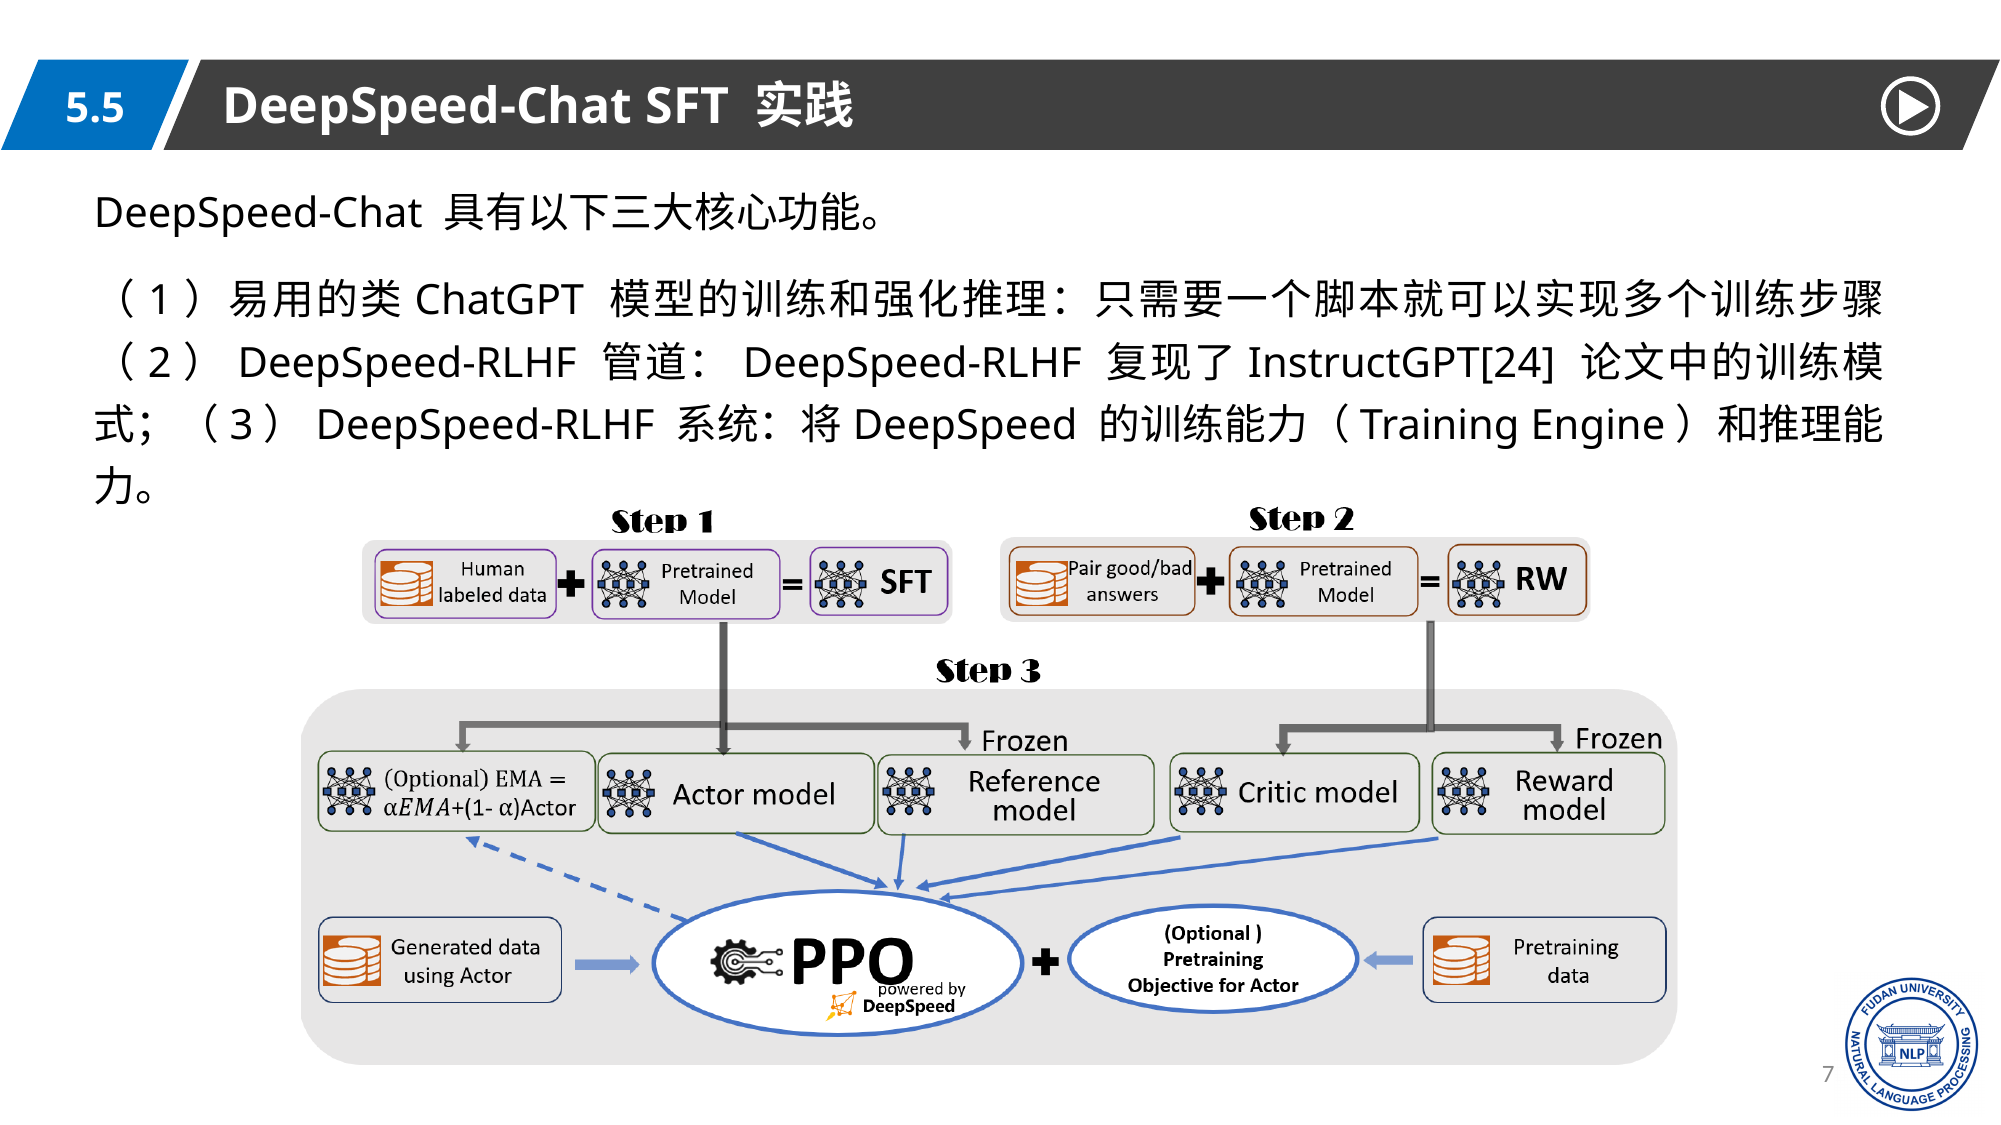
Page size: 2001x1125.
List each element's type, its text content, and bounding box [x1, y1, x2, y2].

text_box [1, 89, 157, 150]
text_box 5.5 [26, 73, 164, 138]
text_box DeepSpeed-Chat SFT 实践 [207, 66, 870, 142]
text_box DeepSpeed-Chat 具有以下三大核心功能。 （1）易用的类ChatGPT 模型的训练和强化推理：只需要一个脚本就可以实现多个训练步骤（2）DeepSpeed-RLHF 管道：DeepSpeed-RLHF 复现了InstructGPT[24] 论文中的训练模式；（3）DeepSpeed-RLHF 系统：将DeepSpeed 的训练能力（Training Engine）和推理能力。 [79, 165, 1900, 518]
picture [1834, 972, 1985, 1117]
text_box [163, 59, 2000, 150]
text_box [1883, 78, 1939, 134]
text_box [32, 59, 189, 120]
picture [300, 501, 1678, 1066]
slide_number 70 [1412, 1042, 1863, 1103]
